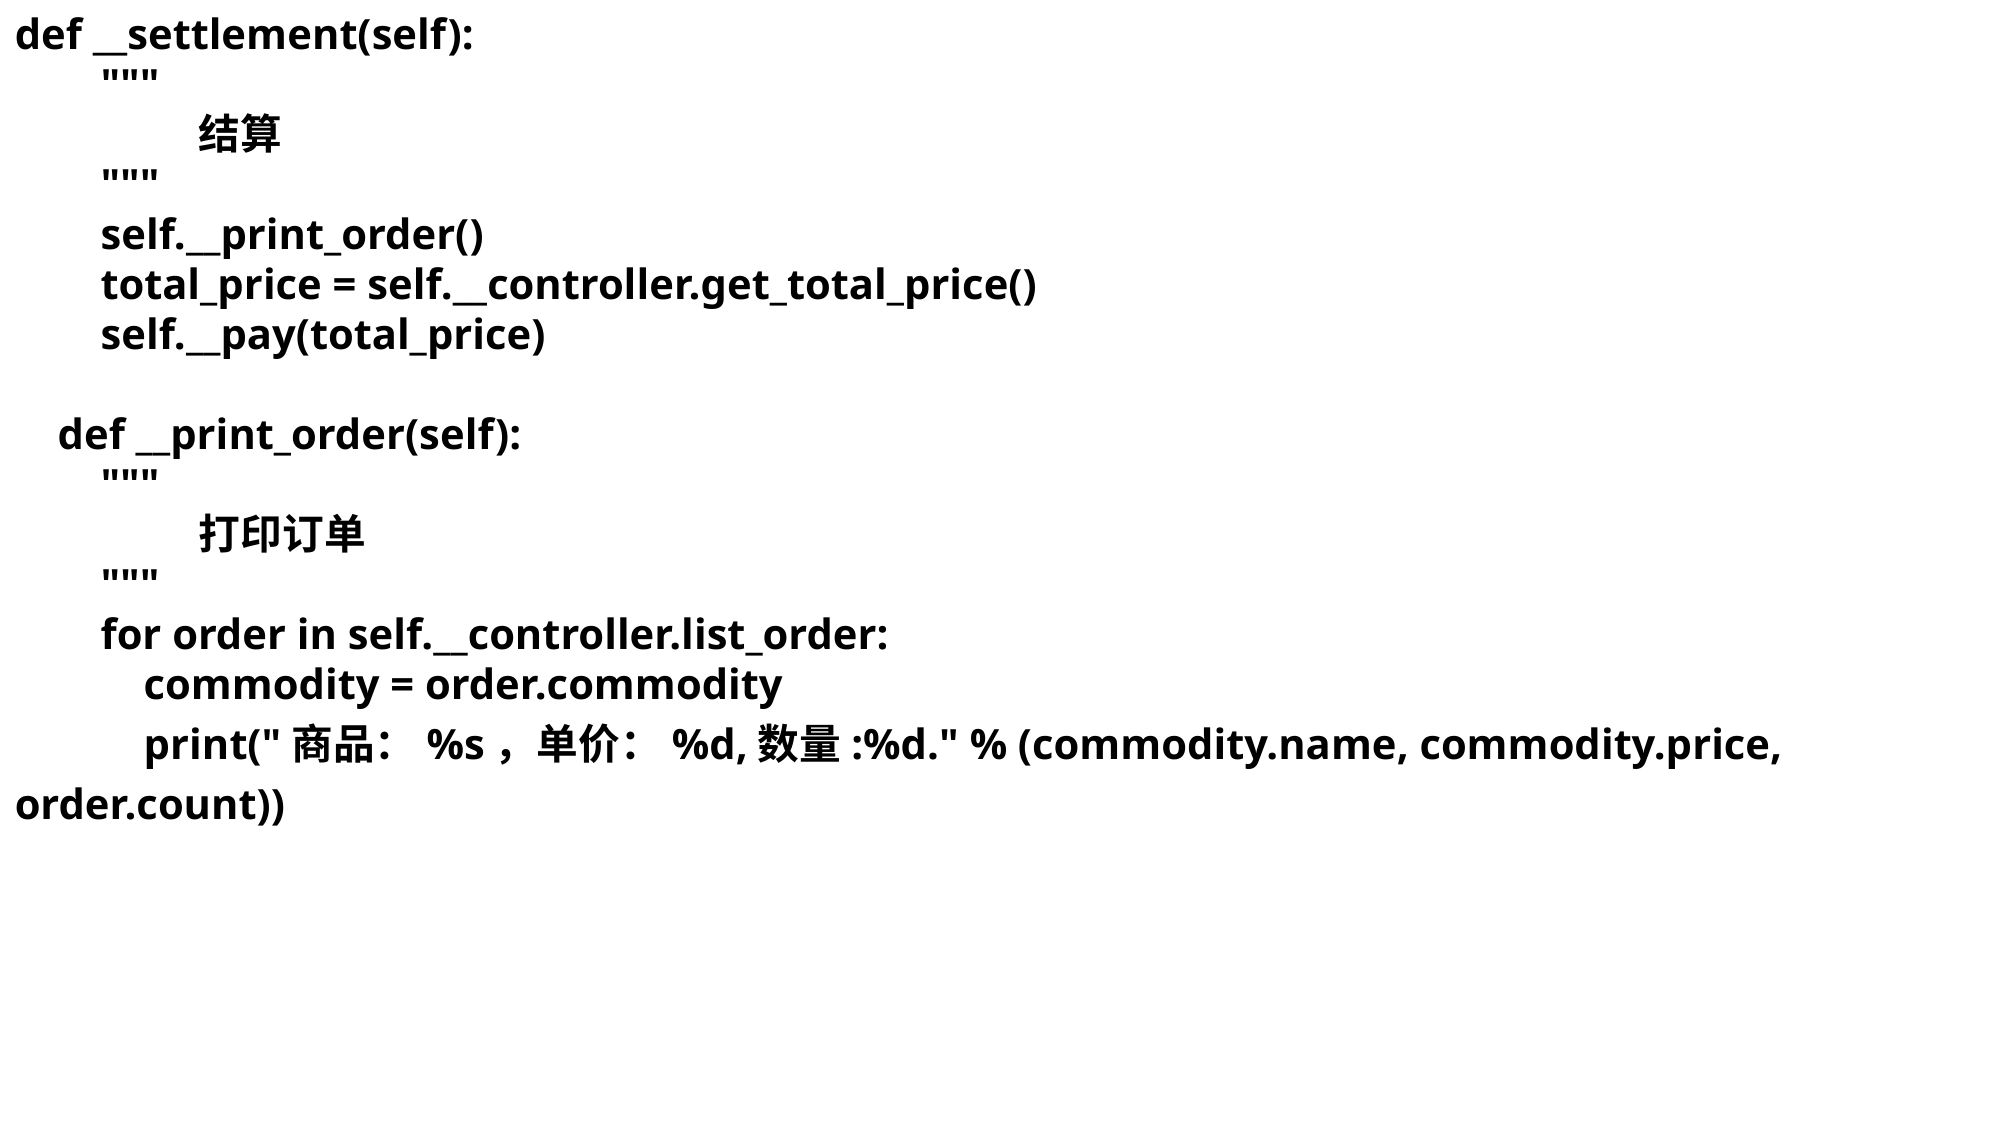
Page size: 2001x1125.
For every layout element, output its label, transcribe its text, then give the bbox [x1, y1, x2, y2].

text_box def __settlement(self): """ 结算 """ self.__print_order() total_price = self.__controller.get_total_price() self.__pay(total_price) def __print_order(self): """ 打印订单 """ for order in self.__controller.list_order: commodity = order.commodity print("商品：%s，单价：%d,数量:%d." % (commodity.name, commodity.price, order.count)) [0, 0, 1869, 887]
